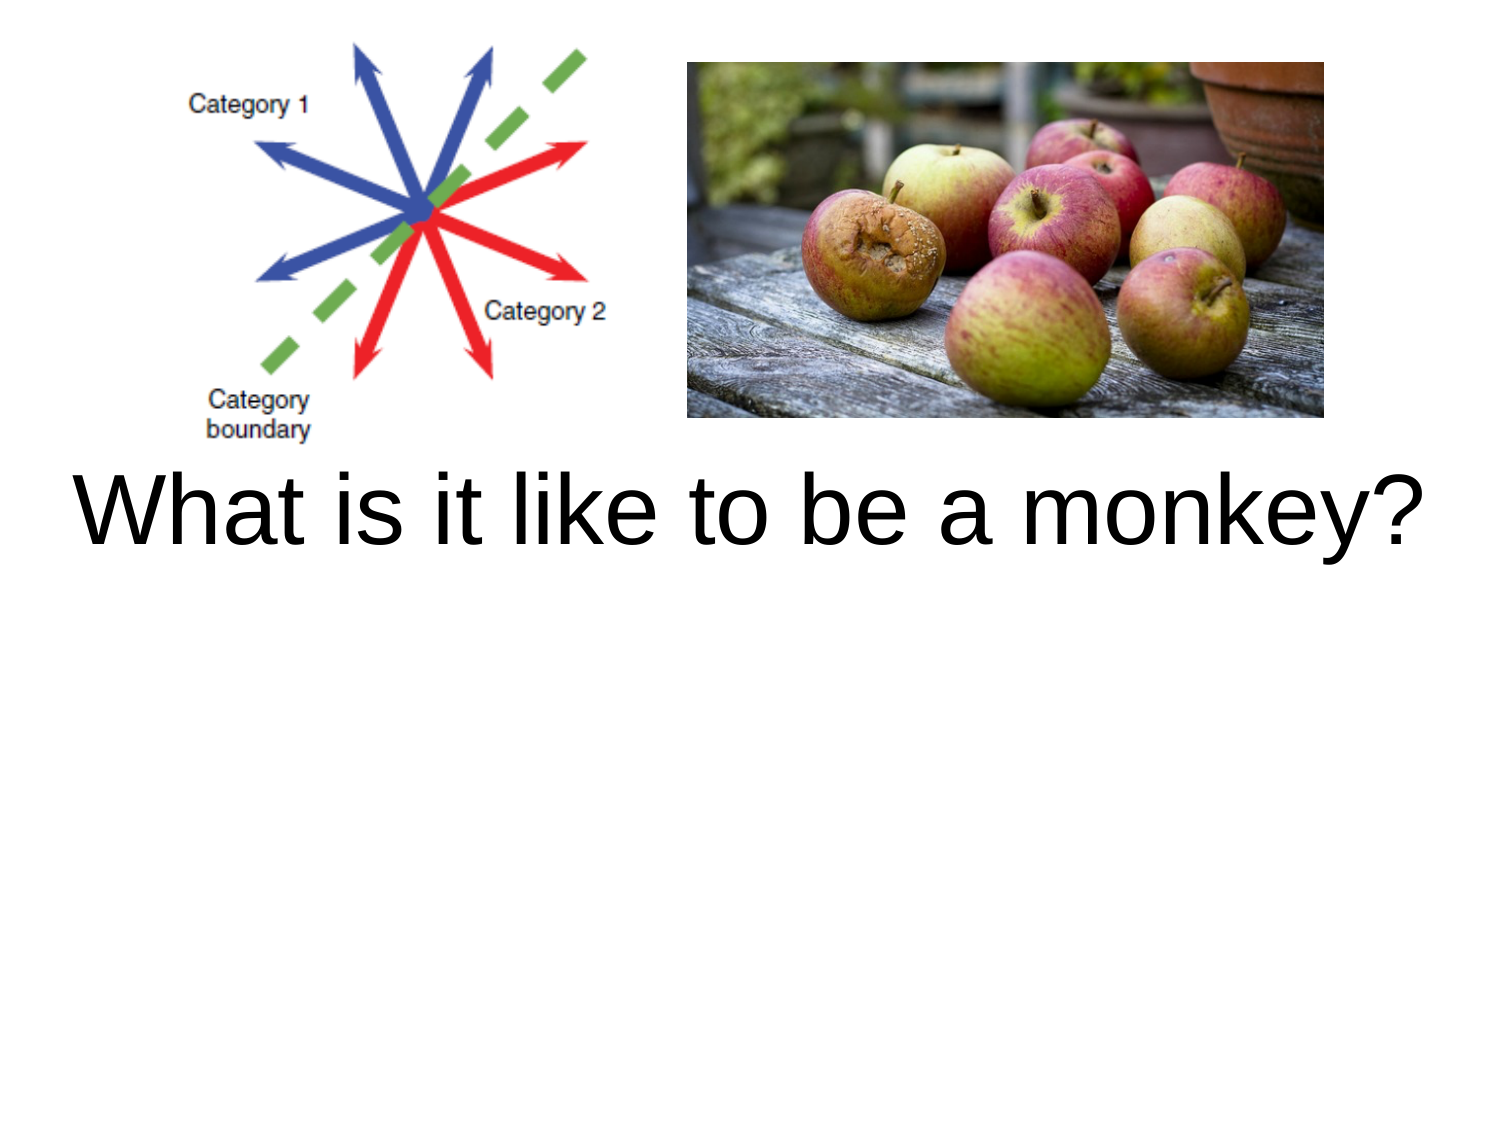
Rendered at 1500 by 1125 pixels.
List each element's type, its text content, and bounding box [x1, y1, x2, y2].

text_box What is it like to be a monkey? [57, 437, 1442, 693]
picture [687, 62, 1324, 418]
picture [174, 0, 663, 535]
